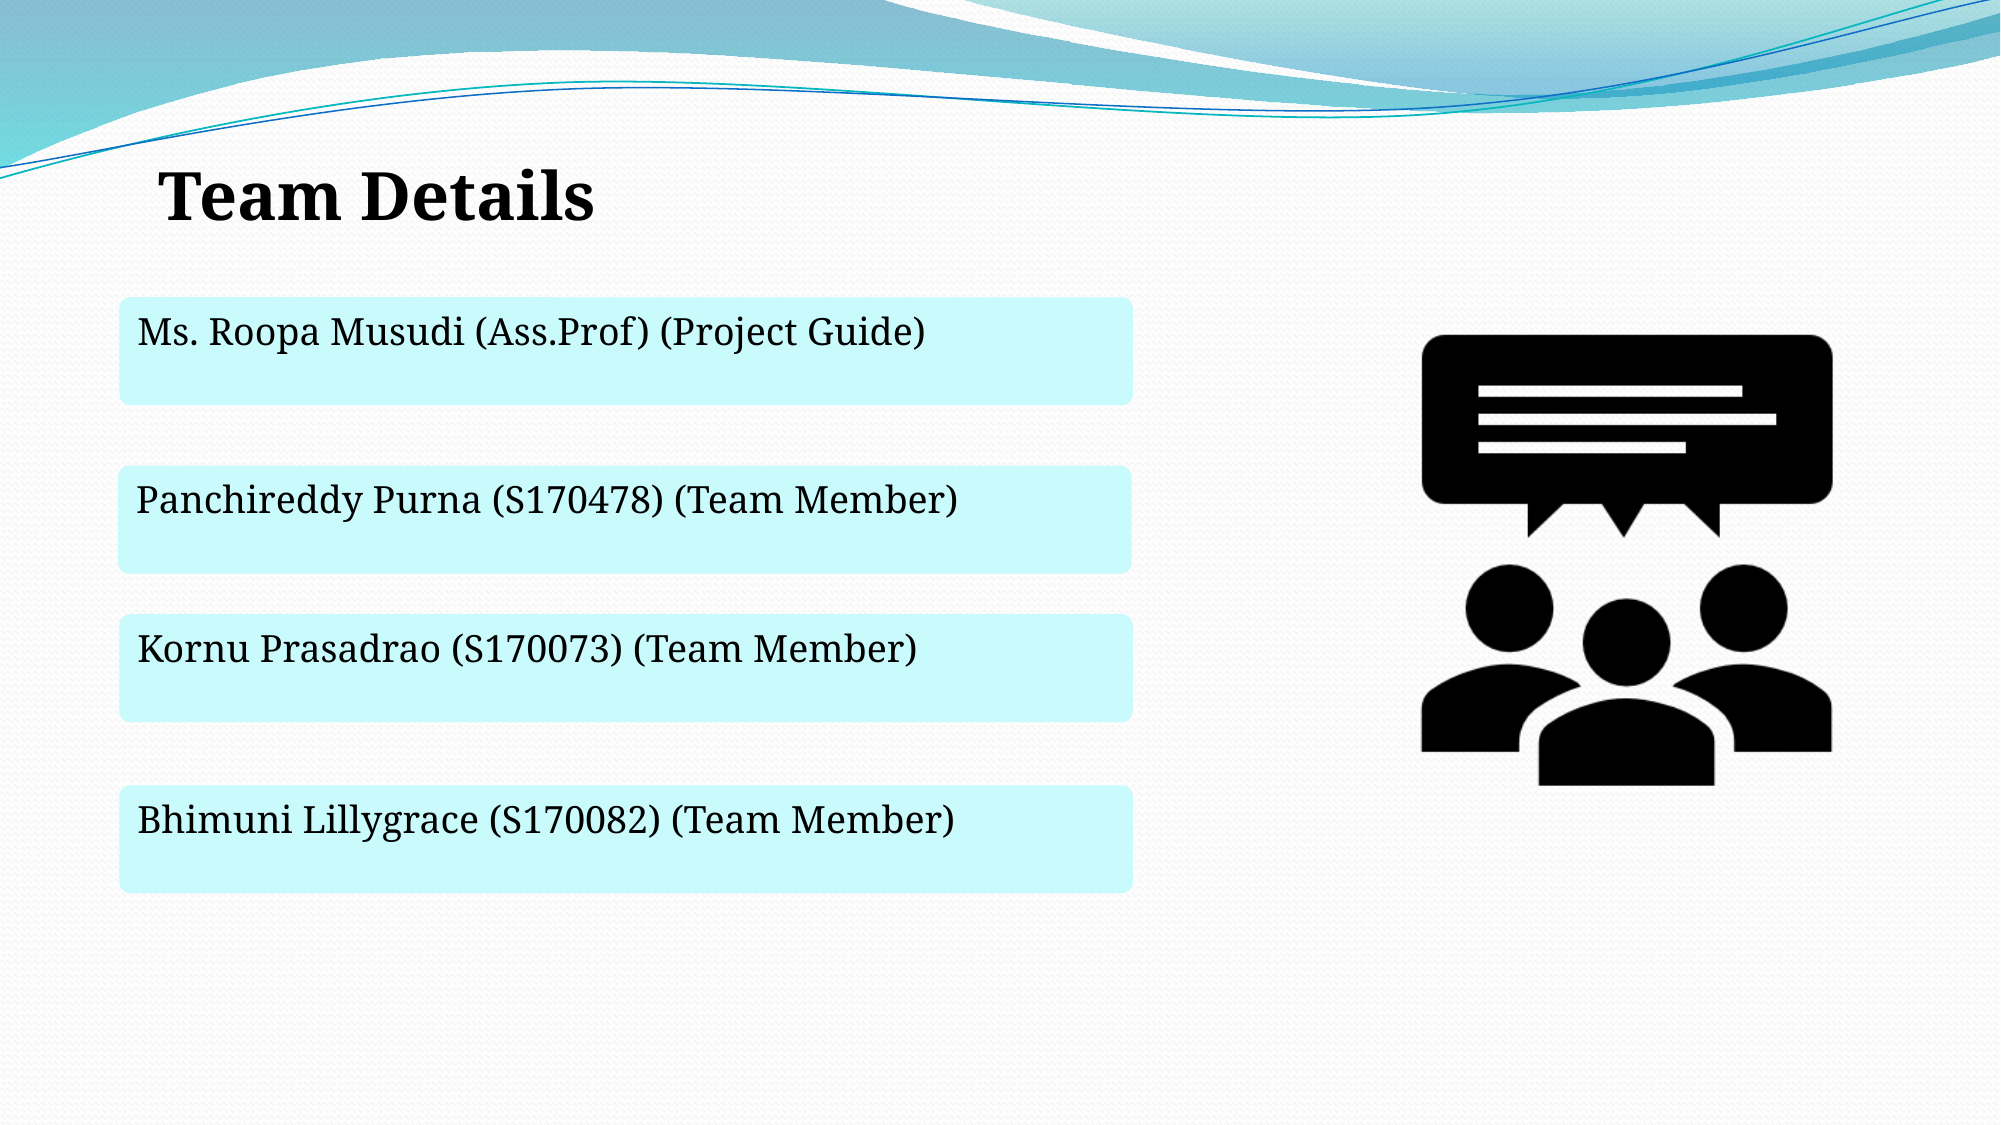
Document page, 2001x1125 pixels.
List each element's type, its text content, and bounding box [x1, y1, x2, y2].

text_box Bhimuni Lillygrace (S170082) (Team Member) [119, 785, 1133, 894]
text_box Team Details [143, 146, 761, 241]
picture [1353, 290, 1895, 832]
text_box Kornu Prasadrao (S170073) (Team Member) [119, 614, 1133, 723]
text_box Panchireddy Purna (S170478) (Team Member) [118, 465, 1132, 574]
text_box Ms. Roopa Musudi (Ass.Prof) (Project Guide) [119, 297, 1133, 406]
